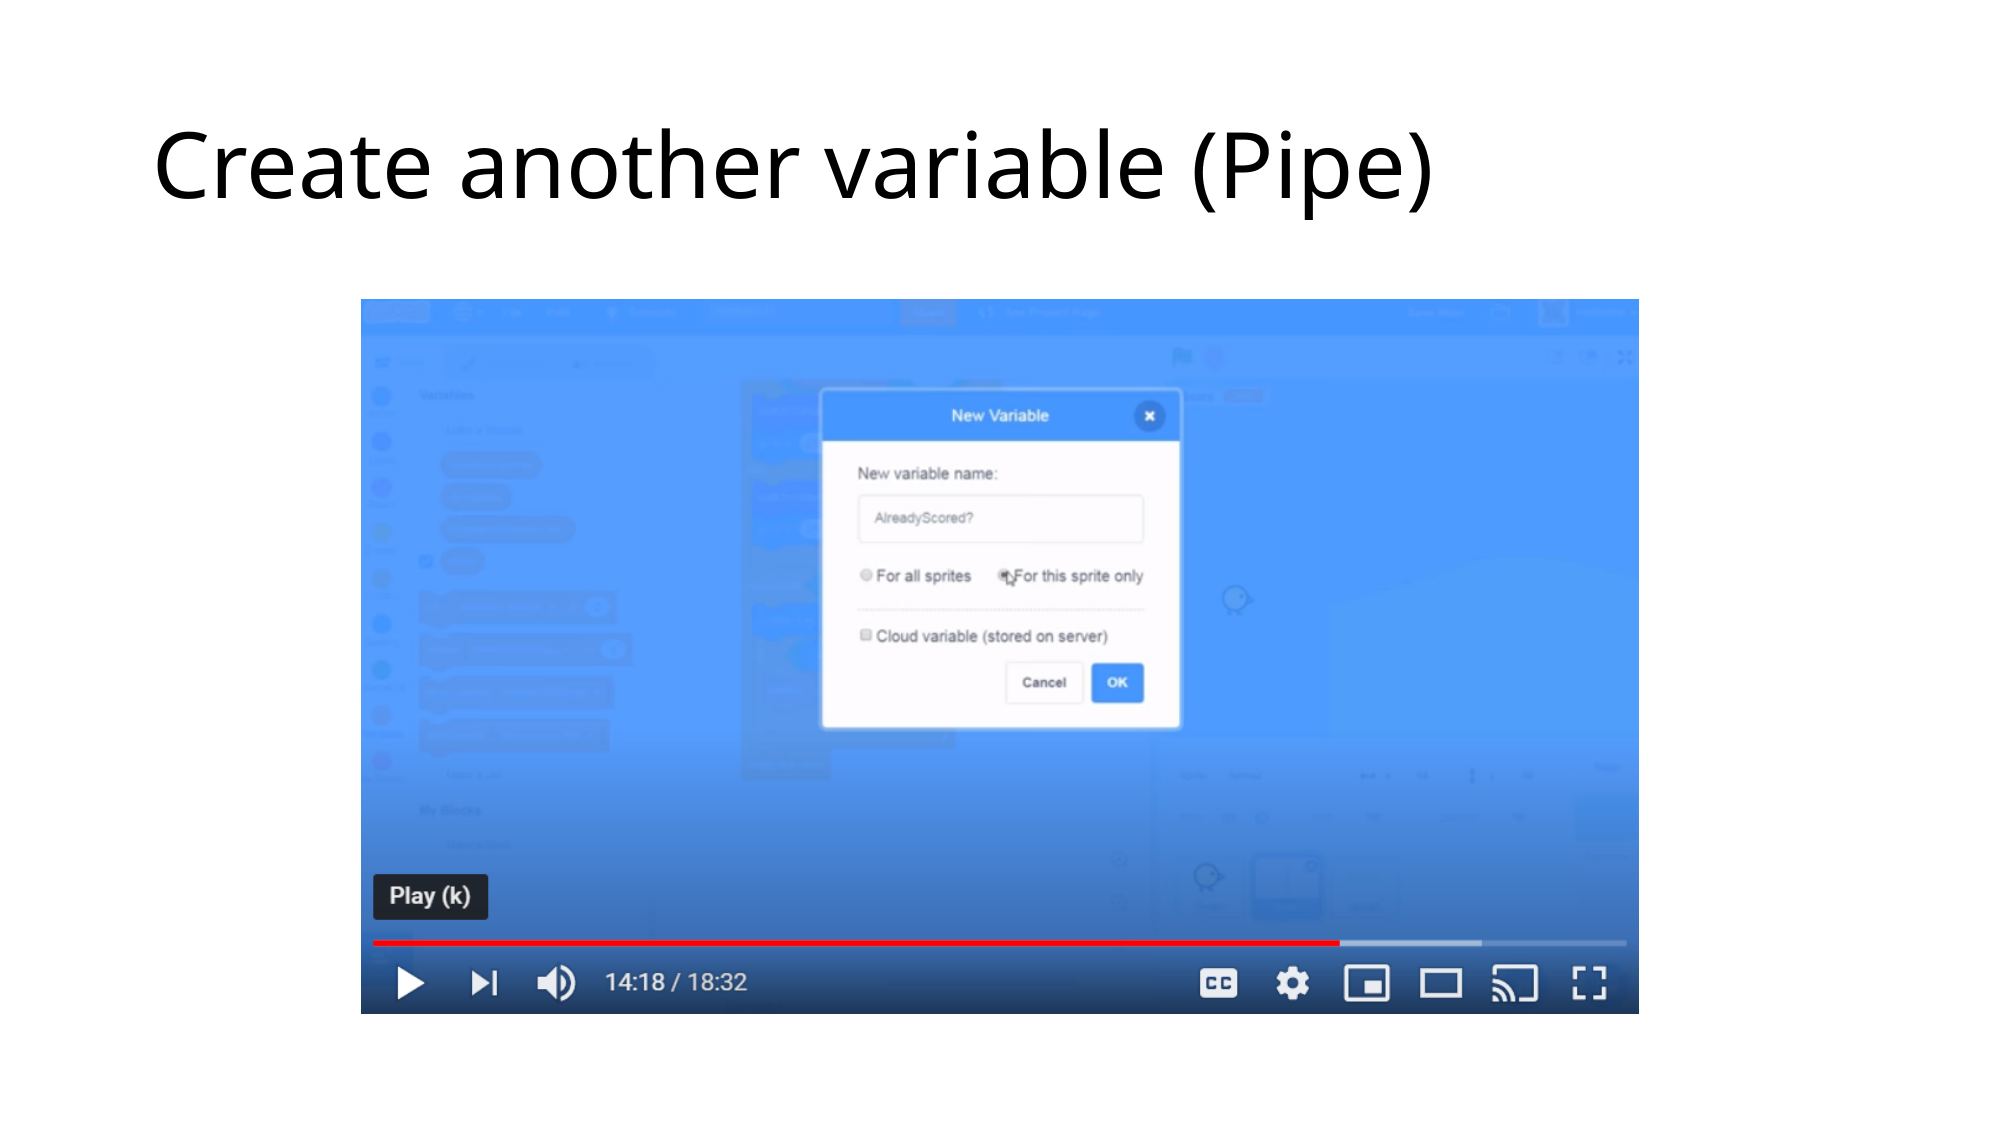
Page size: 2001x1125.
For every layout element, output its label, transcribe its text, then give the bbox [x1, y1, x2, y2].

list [361, 299, 1639, 1014]
title Create another variable (Pipe) [137, 59, 1863, 278]
